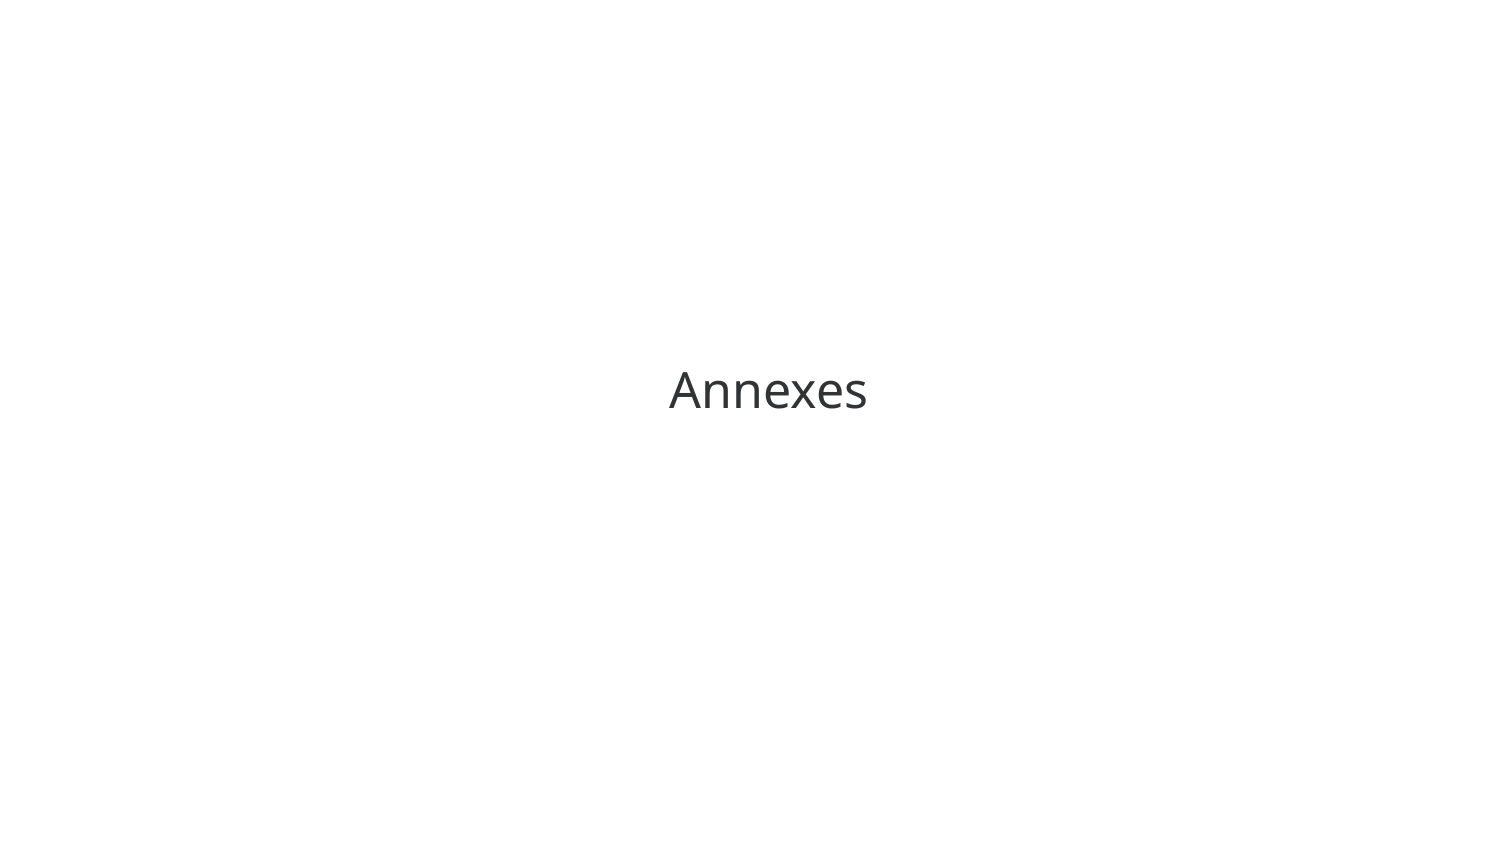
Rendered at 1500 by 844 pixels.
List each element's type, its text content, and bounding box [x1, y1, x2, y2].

text_box Annexes [371, 350, 1167, 446]
